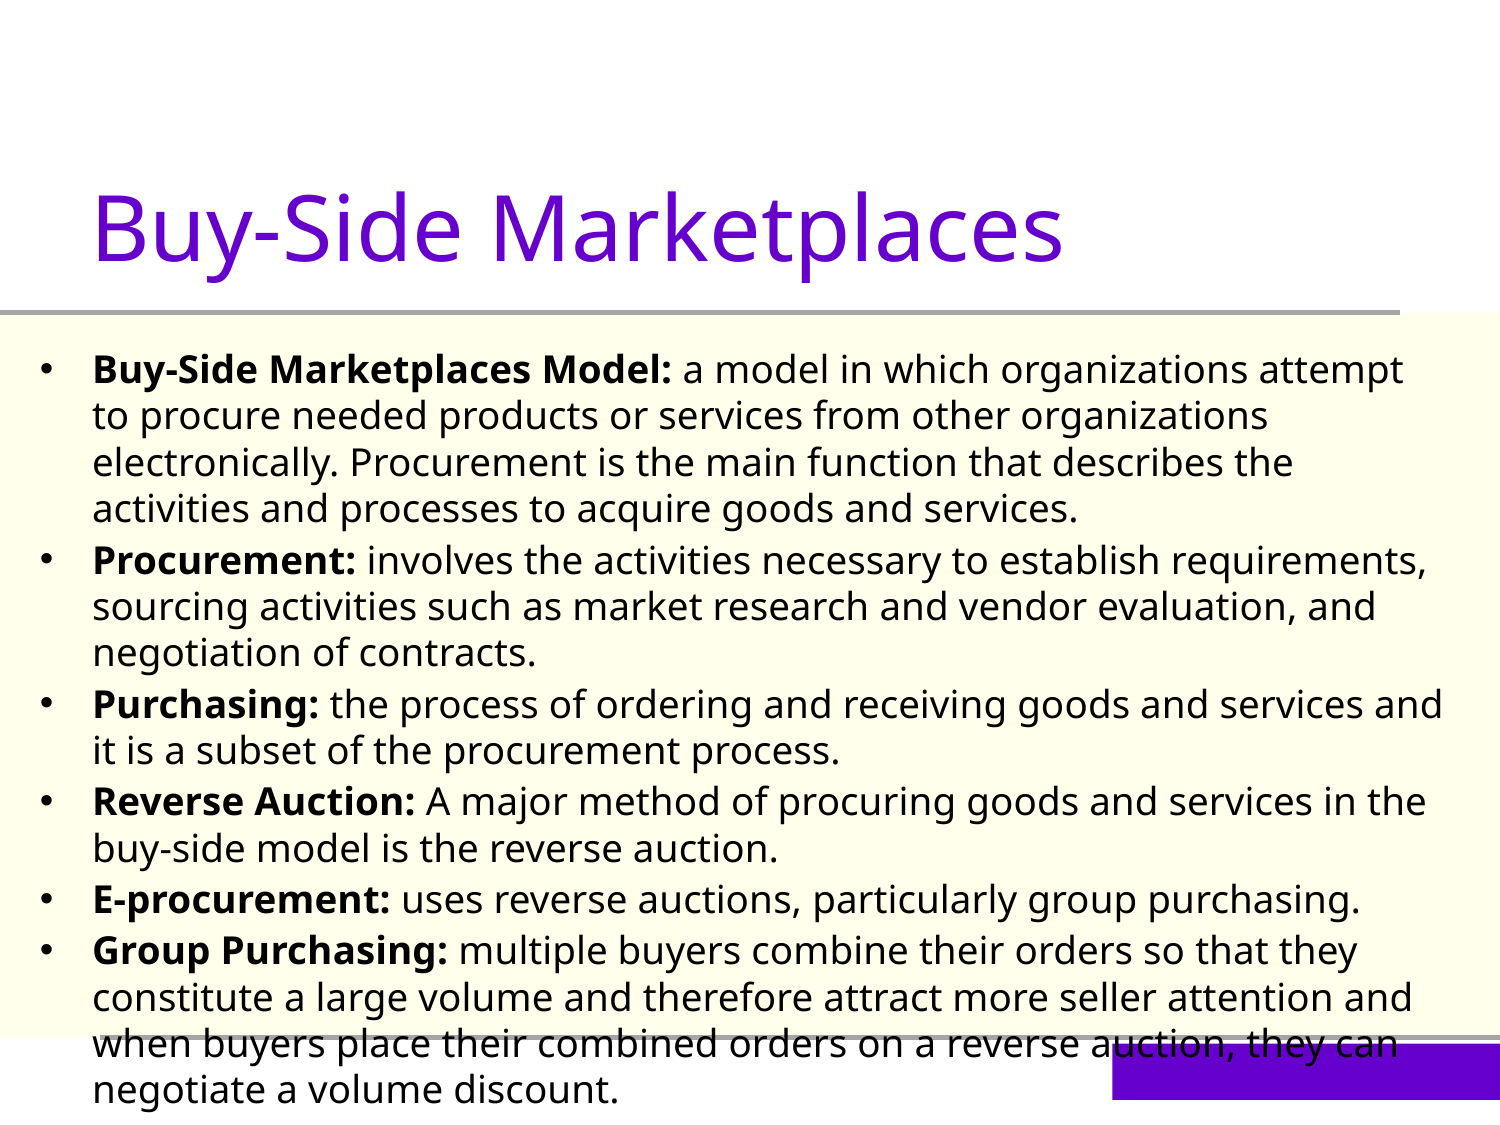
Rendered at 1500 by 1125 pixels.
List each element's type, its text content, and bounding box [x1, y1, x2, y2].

list Buy-Side Marketplaces Model: a model in which organizations attempt to procure needed products or services from other organizations electronically. Procurement is the main function that describes the activities and processes to acquire goods and services. Procurement: involves the activities necessary to establish requirements, sourcing activities such as market research and vendor evaluation, and negotiation of contracts. Purchasing: the process of ordering and receiving goods and services and it is a subset of the procurement process. Reverse Auction: A major method of procuring goods and services in the buy-side model is the reverse auction. E-procurement: uses reverse auctions, particularly group purchasing. Group Purchasing: multiple buyers combine their orders so that they constitute a large volume and therefore attract more seller attention and when buyers place their combined orders on a reverse auction, they can negotiate a volume discount. [24, 337, 1463, 1125]
subtitle Buy-Side Marketplaces [75, 12, 1413, 288]
